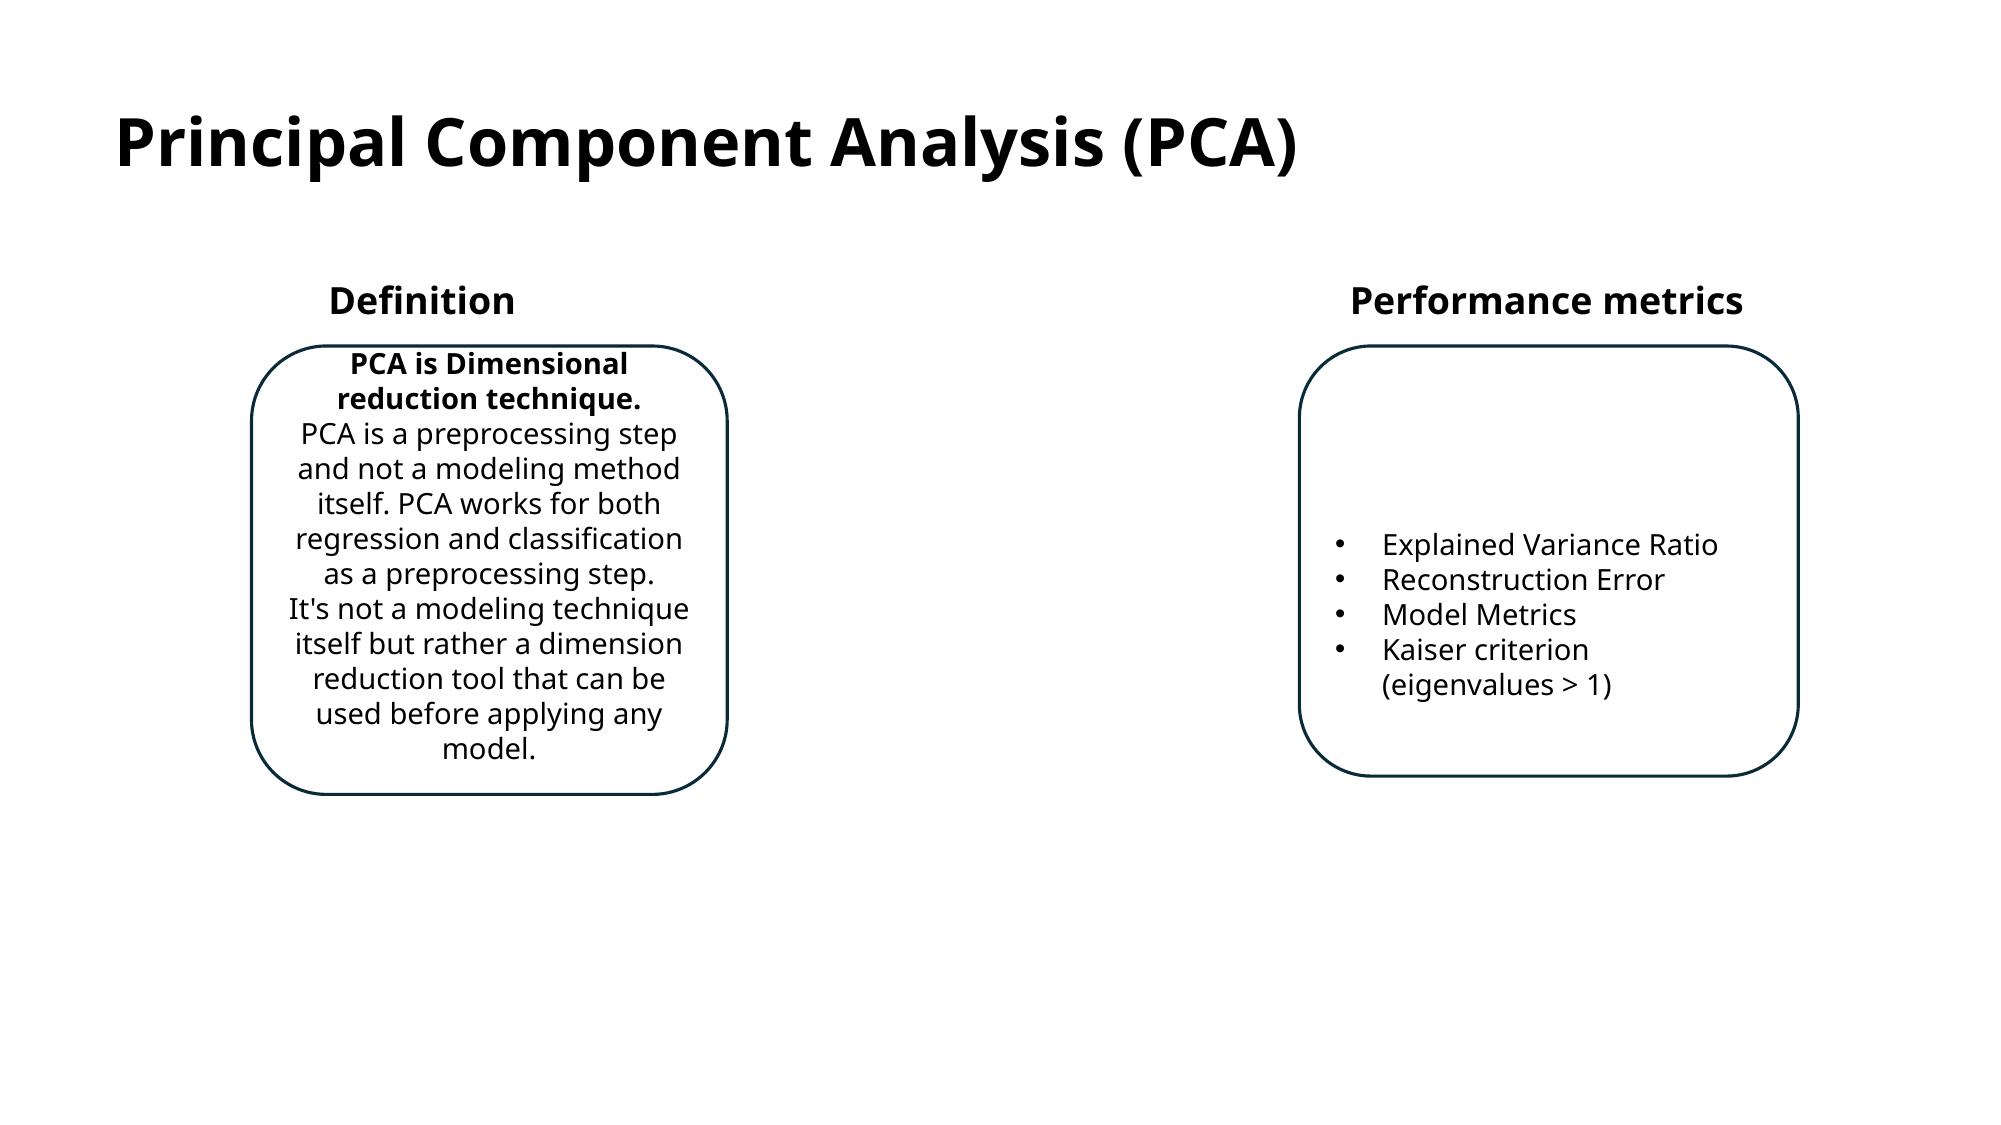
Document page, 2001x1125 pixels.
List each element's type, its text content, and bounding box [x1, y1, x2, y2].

text_box Explained Variance Ratio Reconstruction Error Model Metrics Kaiser criterion (eigenvalues > 1) [1297, 344, 1800, 778]
text_box [99, 212, 1973, 1095]
text_box Performance metrics [1333, 269, 1771, 330]
text_box Principal Component Analysis (PCA) [99, 49, 1900, 212]
text_box Definition [313, 269, 536, 330]
text_box PCA is Dimensional reduction technique. PCA is a preprocessing step and not a modeling method itself. PCA works for both regression and classification as a preprocessing step. It's not a modeling technique itself but rather a dimension reduction tool that can be used before applying any model. [249, 344, 729, 796]
